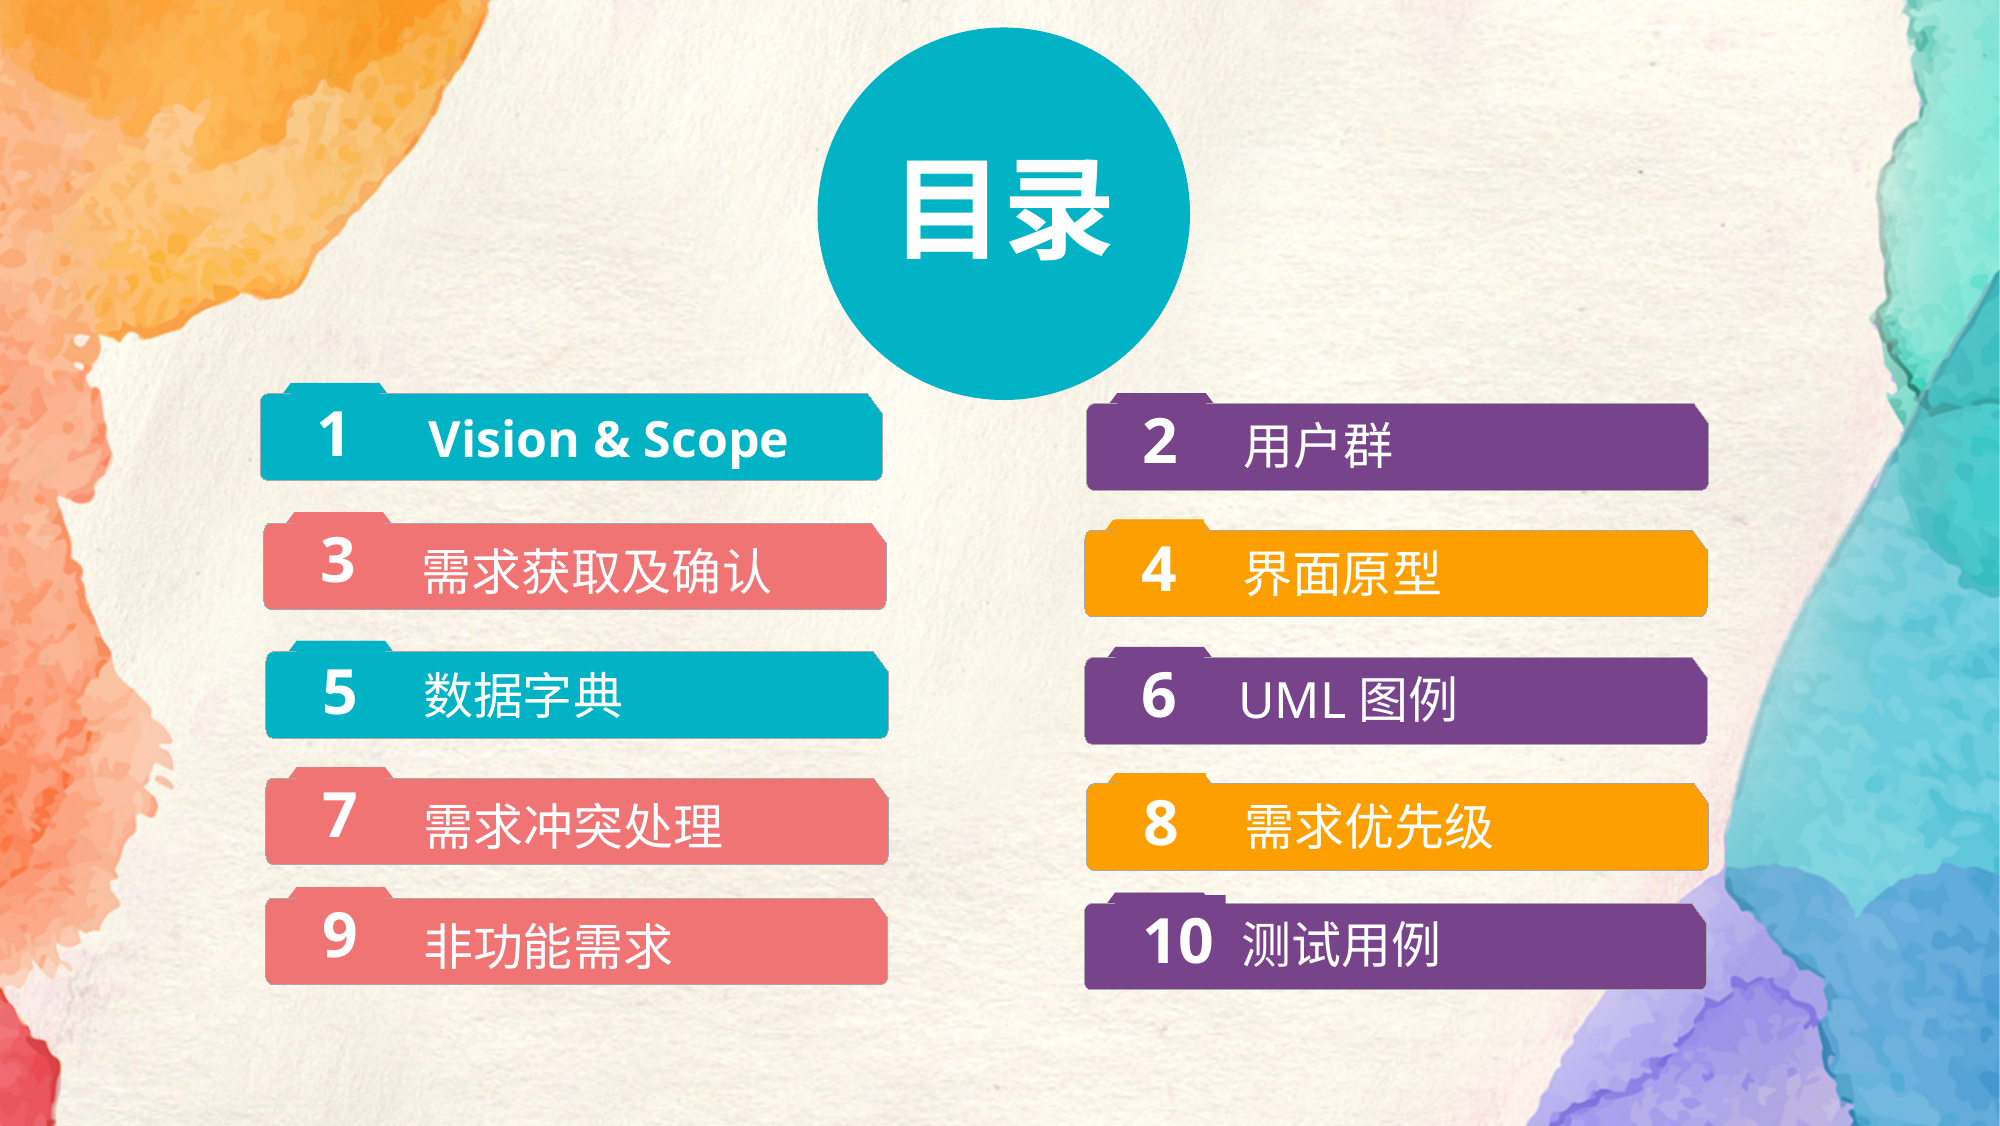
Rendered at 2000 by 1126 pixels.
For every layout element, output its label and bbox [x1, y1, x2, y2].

text_box [259, 382, 883, 481]
picture [0, 0, 2000, 1126]
text_box [263, 511, 887, 610]
text_box [1084, 646, 1708, 745]
text_box [265, 767, 889, 865]
text_box [265, 886, 889, 985]
text_box [1084, 892, 1707, 991]
text_box [265, 640, 889, 739]
text_box [1086, 392, 1710, 491]
text_box [1086, 772, 1710, 871]
text_box [1084, 519, 1708, 617]
text_box [817, 27, 1191, 401]
